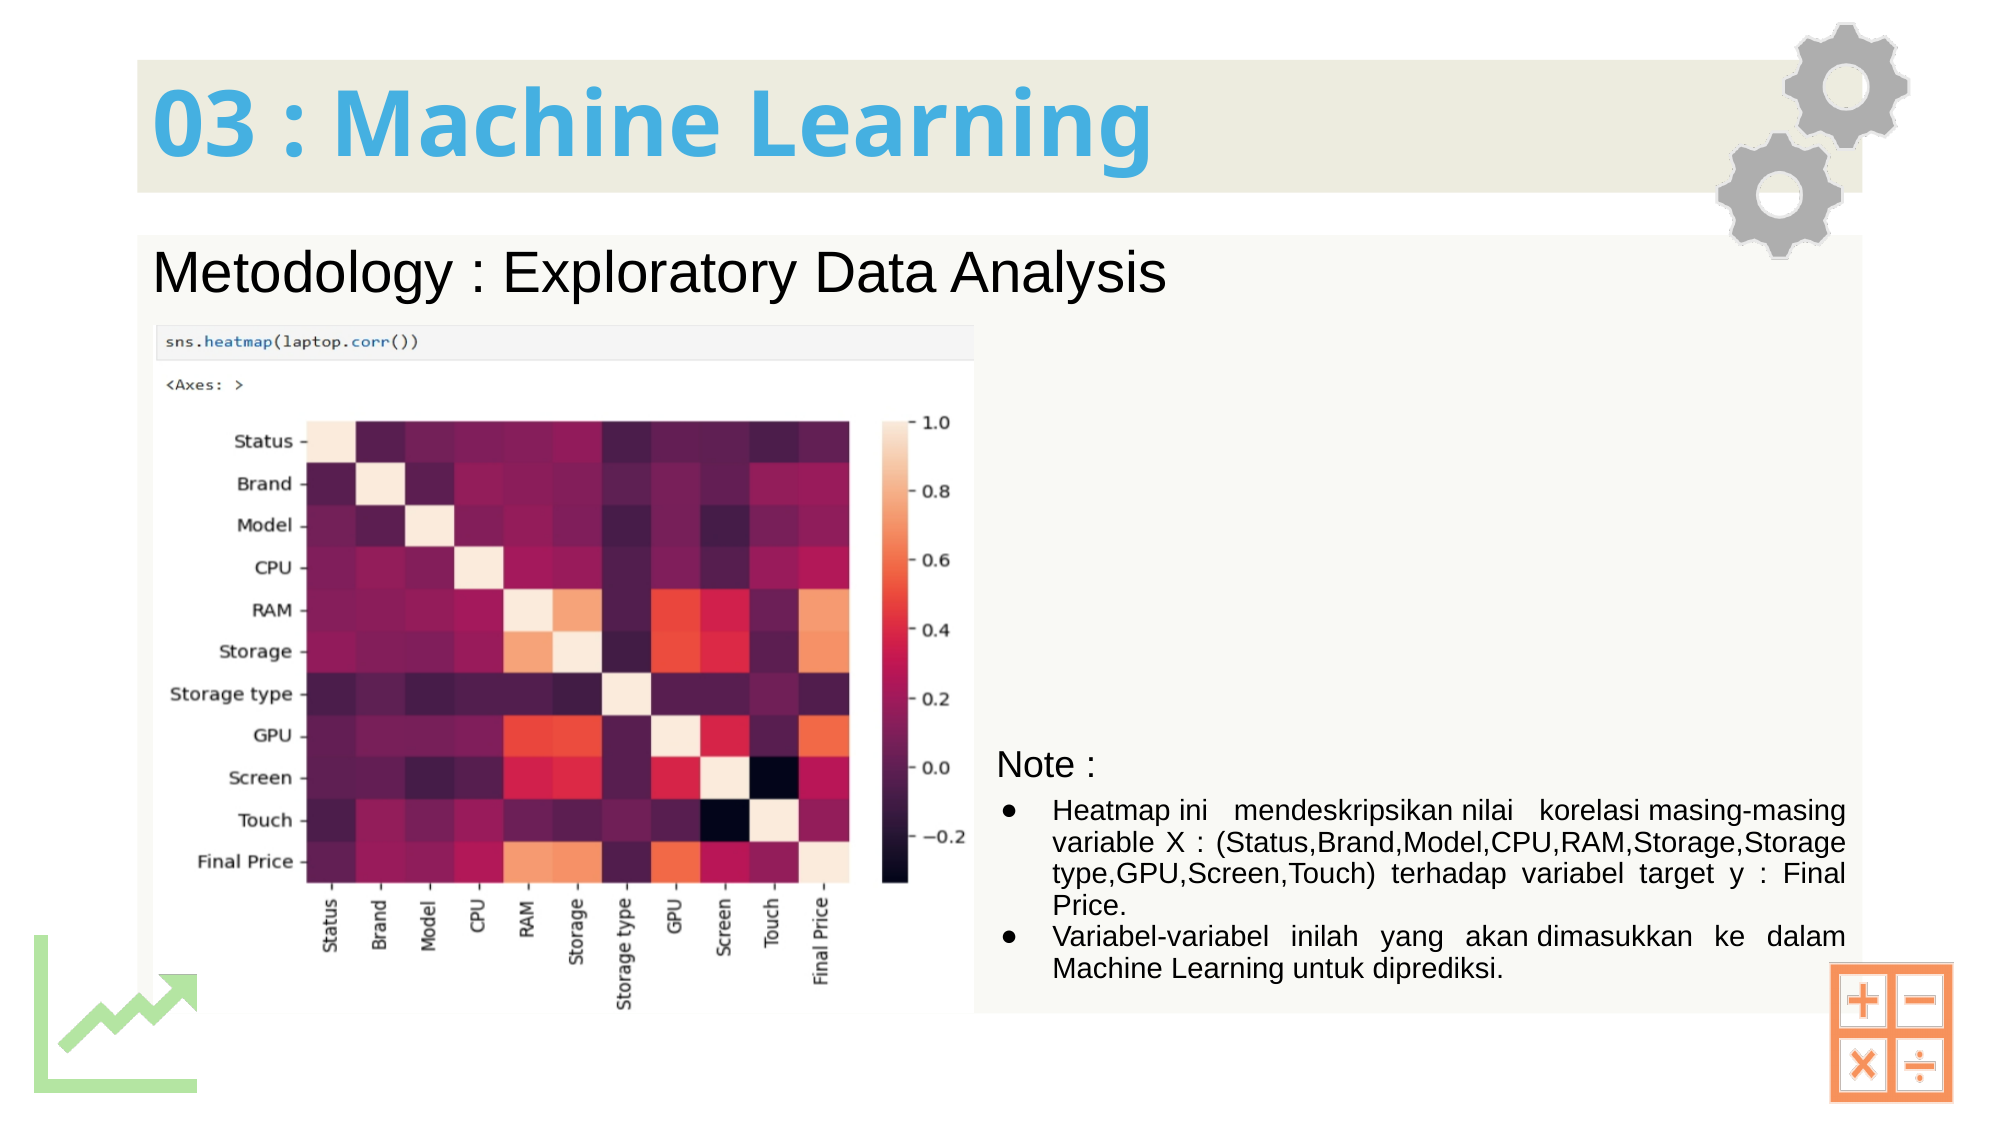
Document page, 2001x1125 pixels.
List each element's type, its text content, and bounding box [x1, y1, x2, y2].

picture [1671, 0, 1954, 283]
title 03 : Machine Learning [137, 59, 1665, 193]
picture [1812, 941, 1974, 1125]
picture [0, 325, 974, 1125]
list Metodology : Exploratory Data Analysis Note : Heatmap ini mendeskripsikan nilai korelasi masing-masing variable X : (Status,Brand,Model,CPU,RAM,Storage,Storage type,GPU,Screen,Touch) terhadap variabel target y : Final Price. Variabel-variabel inilah yang akan dimasukkan ke dalam Machine Learning untuk diprediksi. [137, 235, 1863, 1014]
